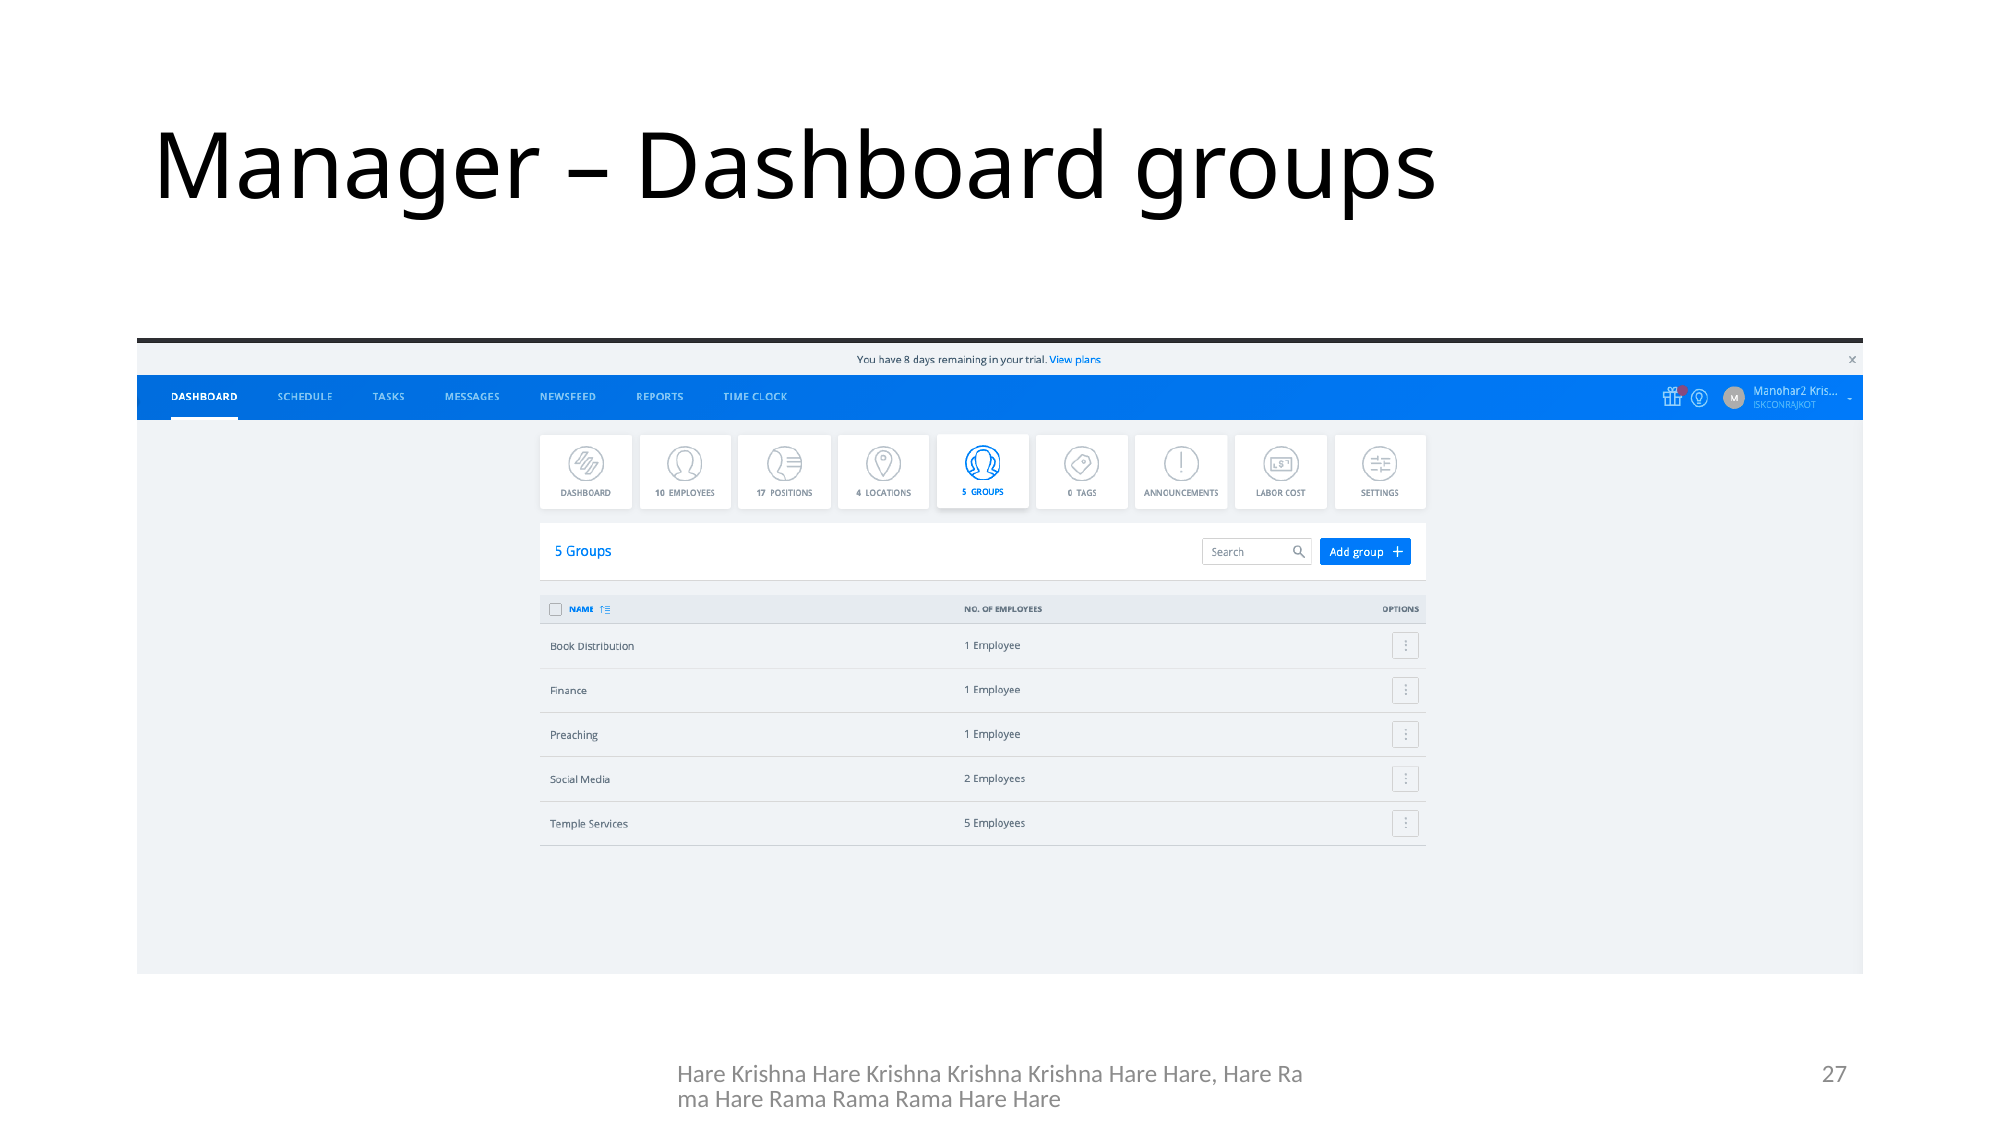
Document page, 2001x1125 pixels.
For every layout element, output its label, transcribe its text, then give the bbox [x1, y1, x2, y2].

footer Hare Krishna Hare Krishna Krishna Krishna Hare Hare, Hare Rama Hare Rama Rama Rama Hare Hare [662, 1042, 1338, 1103]
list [137, 339, 1863, 974]
slide_number 27 [1412, 1042, 1863, 1103]
title Manager – Dashboard groups [137, 59, 1863, 278]
